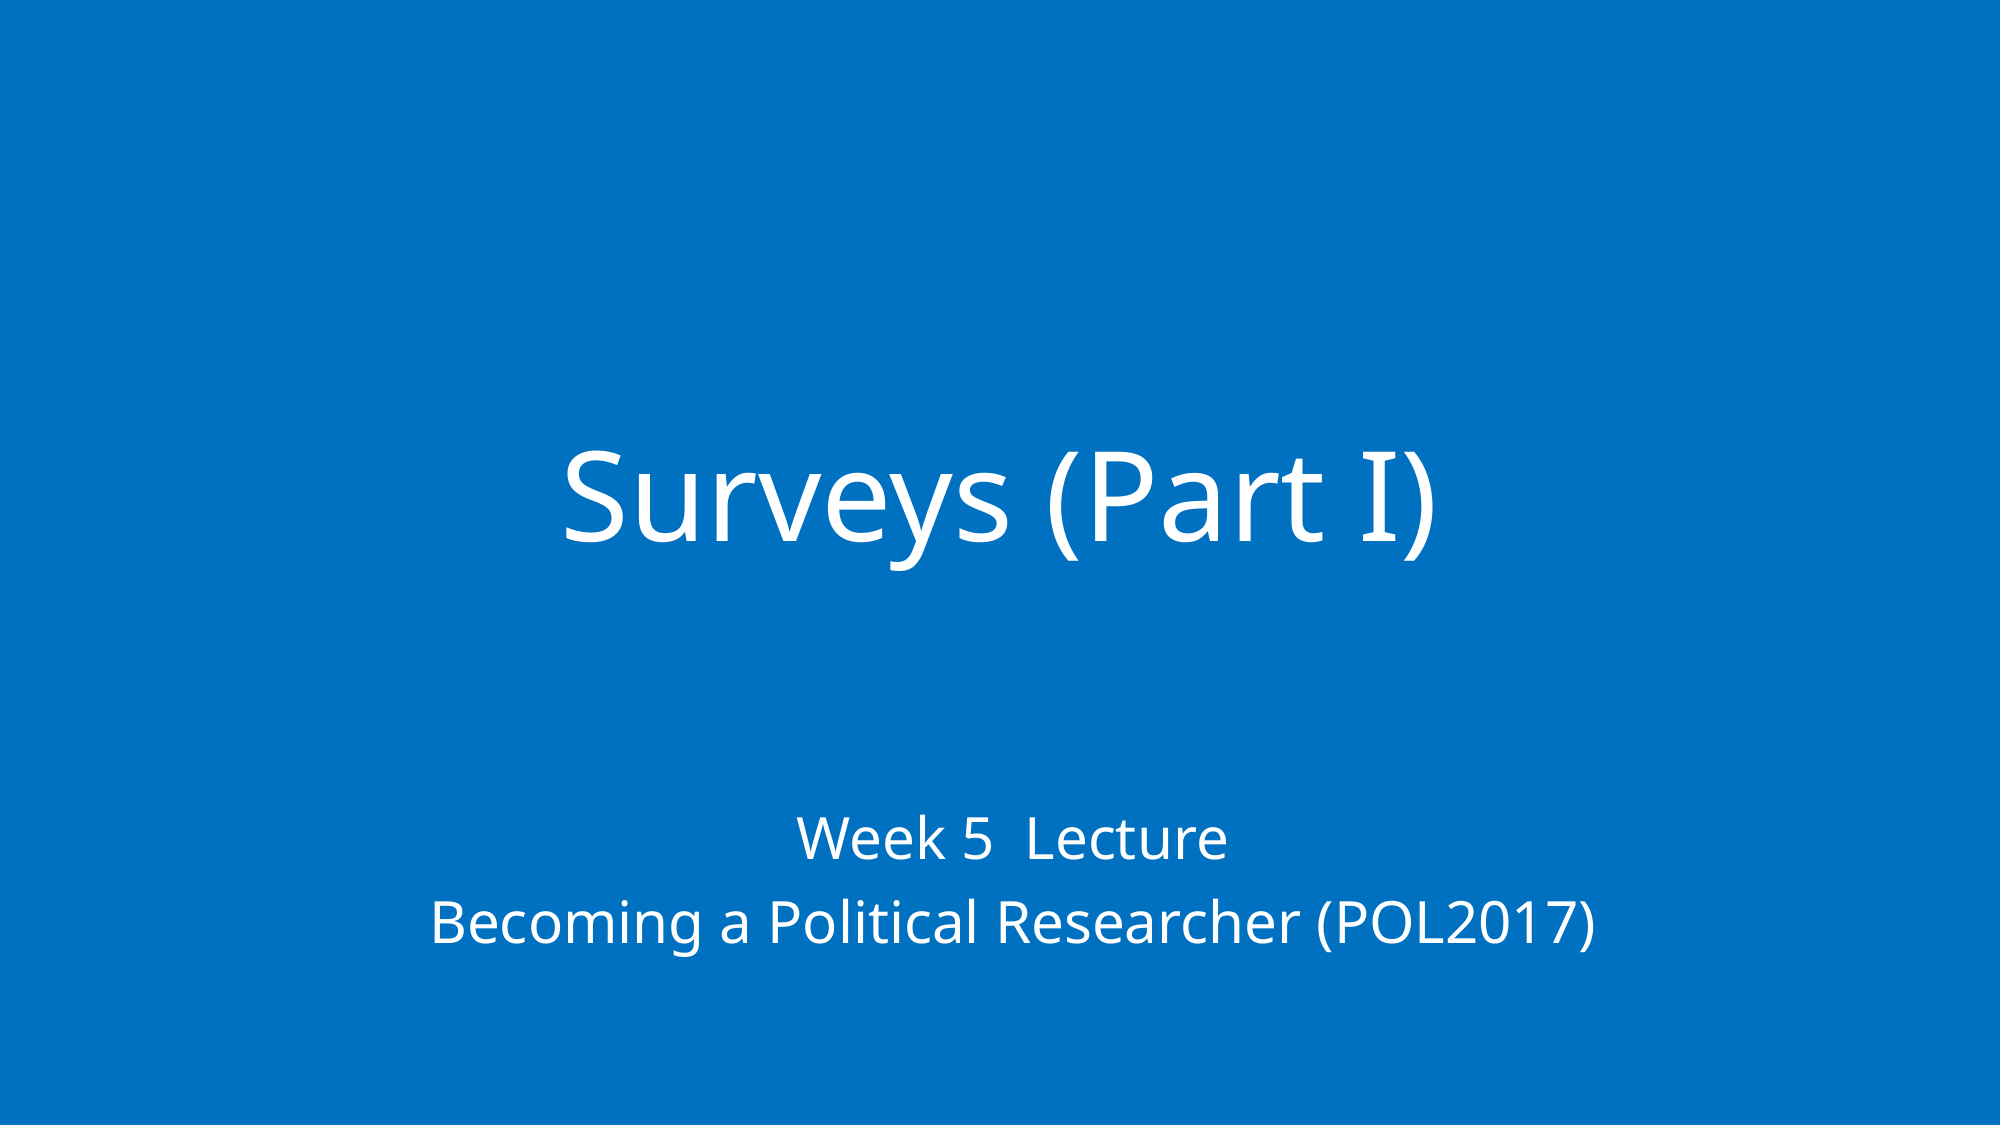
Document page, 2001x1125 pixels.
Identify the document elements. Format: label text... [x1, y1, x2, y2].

title Surveys (Part I) [249, 184, 1750, 576]
subtitle Week 5 Lecture Becoming a Political Researcher (POL2017) [262, 801, 1763, 1074]
